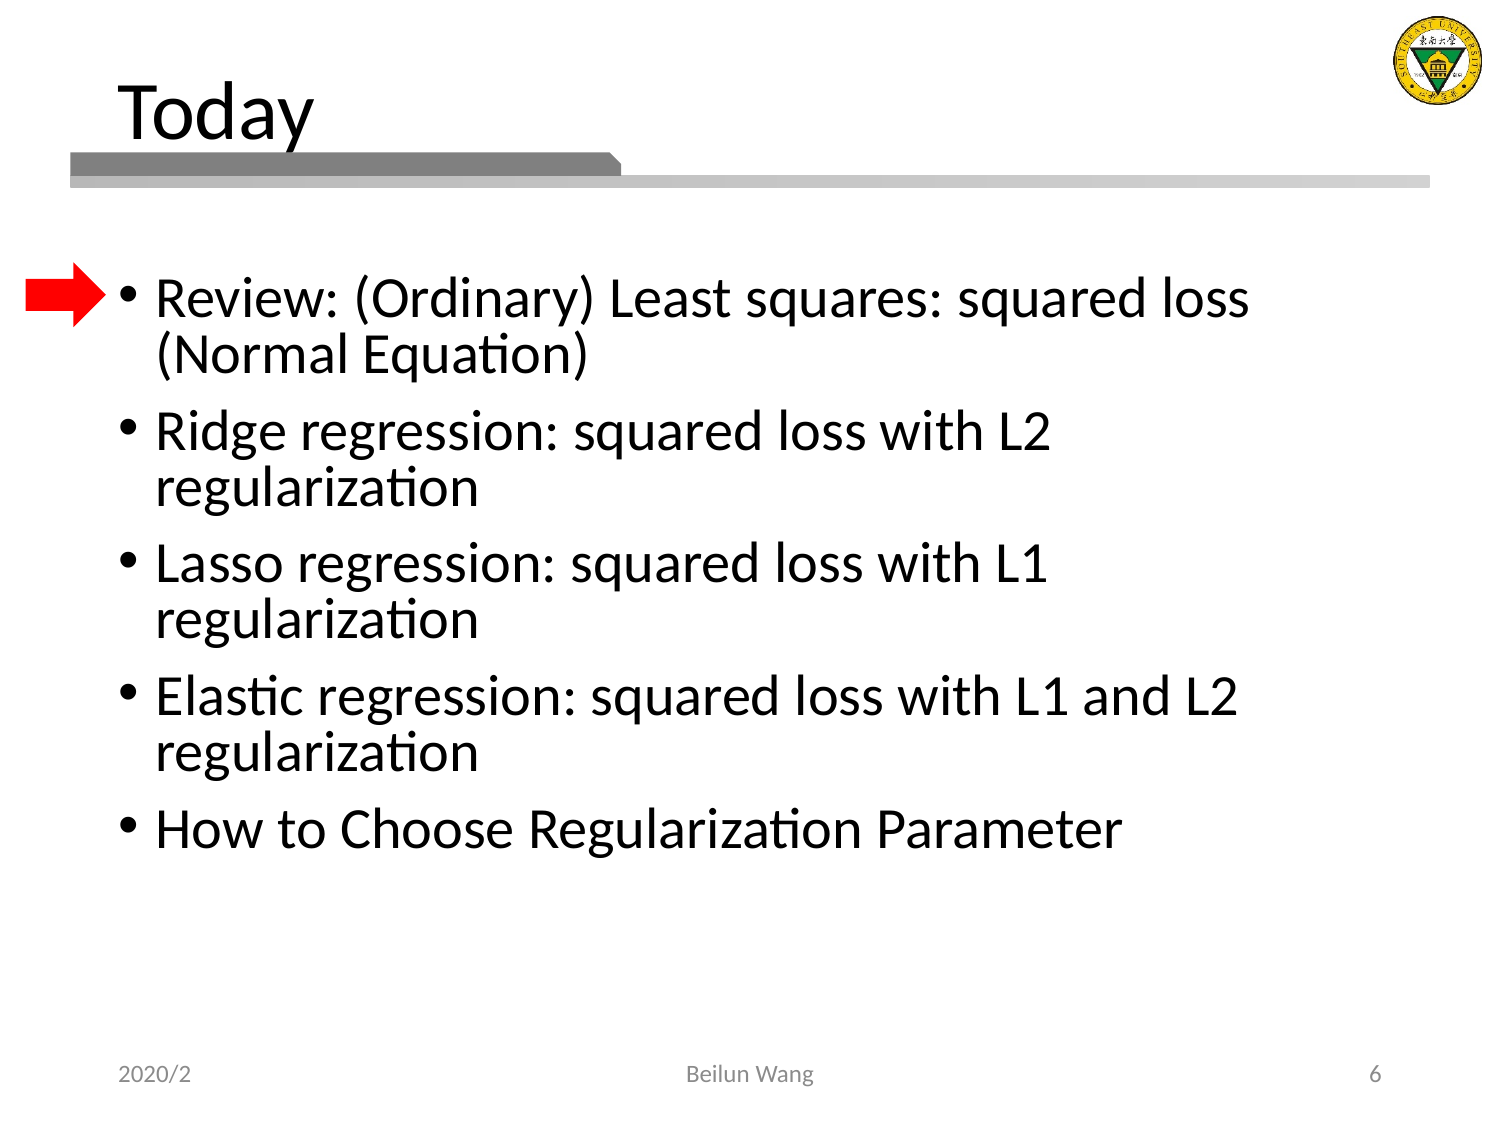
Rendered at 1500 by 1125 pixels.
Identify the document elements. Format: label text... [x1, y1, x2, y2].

list Review: (Ordinary) Least squares: squared loss (Normal Equation) Ridge regression: squared loss with L2 regularization Lasso regression: squared loss with L1 regularization Elastic regression: squared loss with L1 and L2 regularization How to Choose Regularization Parameter [103, 264, 1397, 1014]
picture [1393, 16, 1482, 105]
title Today [103, 59, 1361, 156]
footer Beilun Wang [496, 1042, 1004, 1103]
slide_number 6 [1059, 1042, 1397, 1103]
slide_number 2020/2 [103, 1042, 441, 1103]
text_box [25, 262, 106, 328]
